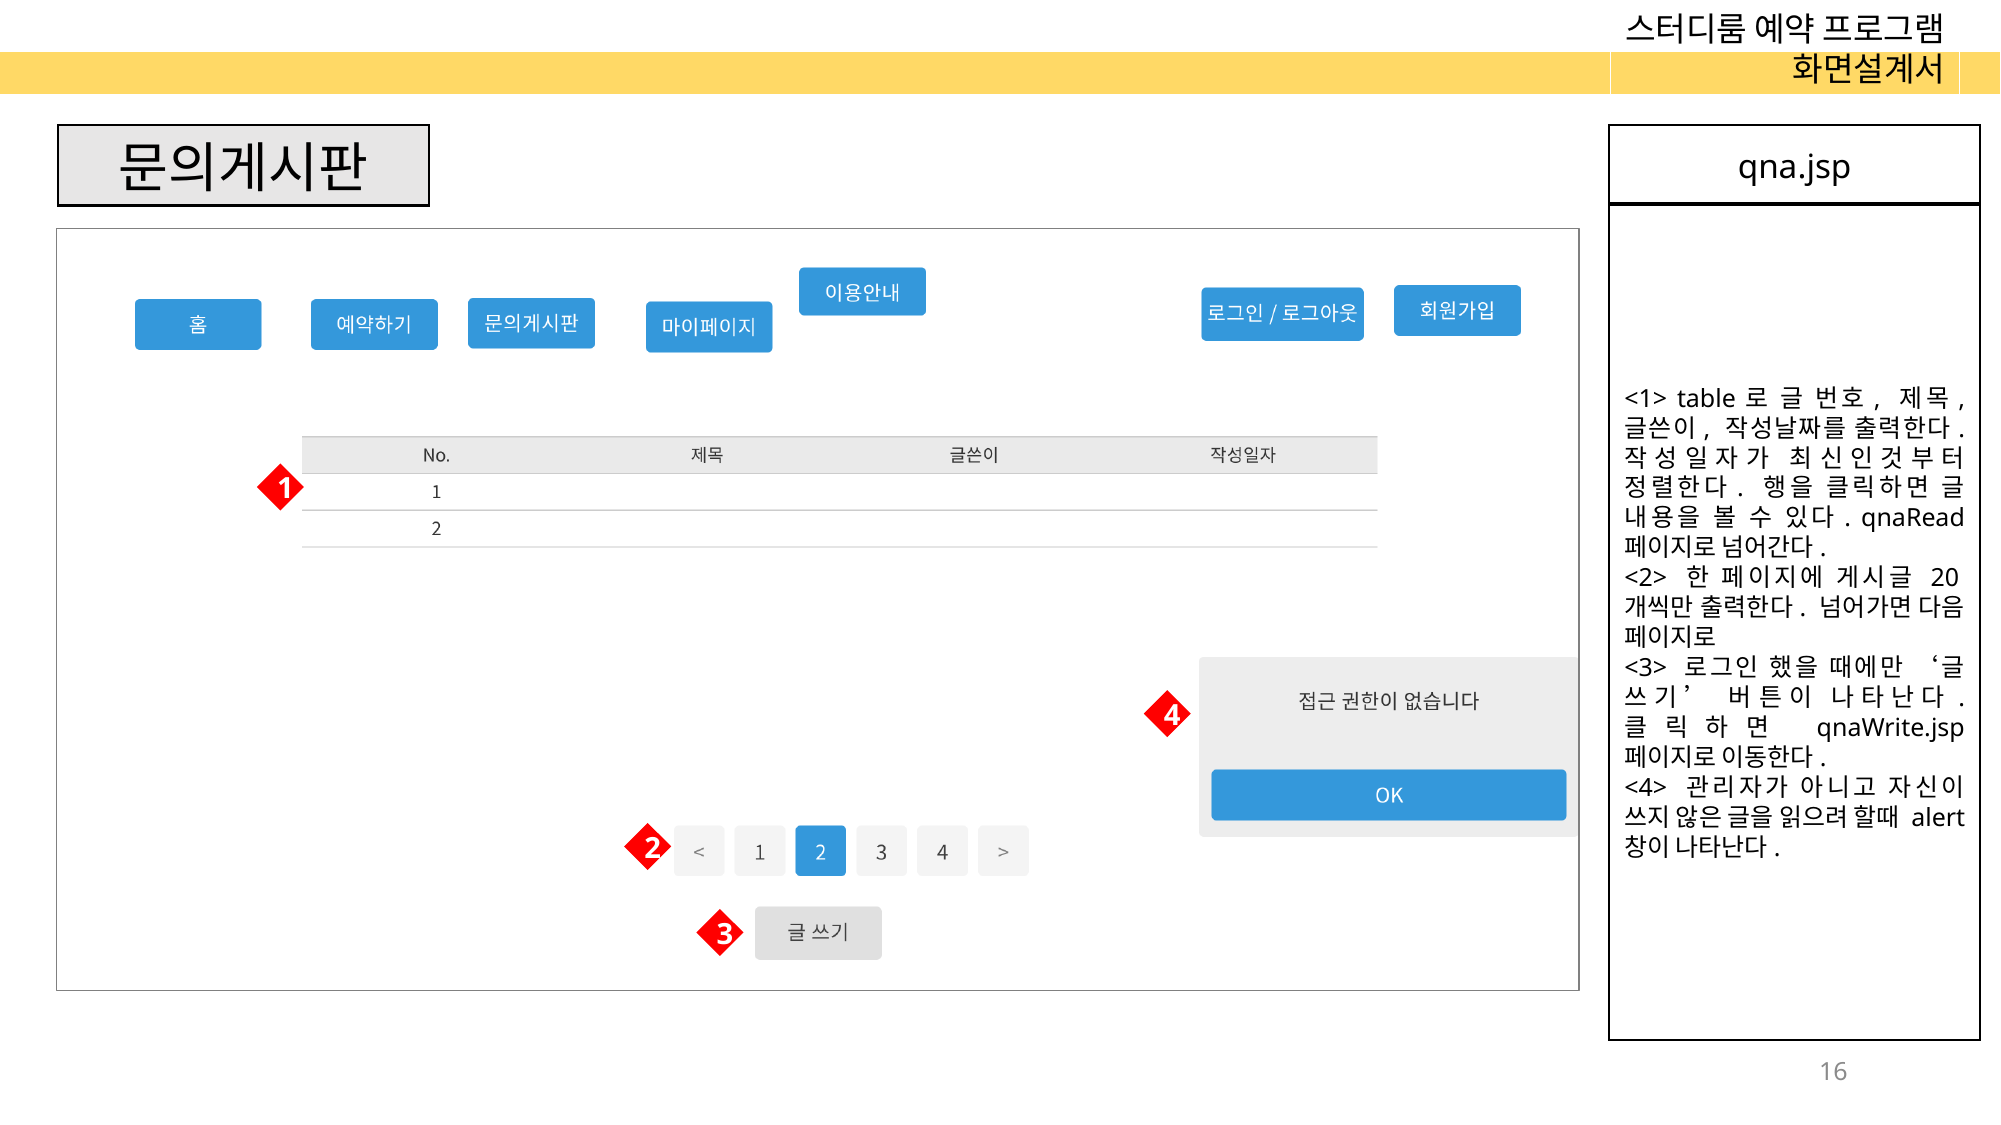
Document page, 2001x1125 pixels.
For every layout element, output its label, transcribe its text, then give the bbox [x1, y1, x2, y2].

text_box <1> table로 글 번호, 제목, 글쓴이, 작성날짜를 출력한다. 작성일자가 최신인것부터 정렬한다. 행을 클릭하면 글 내용을 볼 수 있다. qnaRead 페이지로 넘어간다. <2> 한 페이지에 게시글 20개씩만 출력한다. 넘어가면 다음 페이지로 <3> 로그인 했을 때에만 ‘글 쓰기’ 버튼이 나타난다. 클릭하면 qnaWrite.jsp 페이지로 이동한다. <4> 관리자가 아니고 자신이 쓰지 않은 글을 읽으려 할때 alert 창이 나타난다. [1608, 206, 1981, 1041]
picture [57, 229, 1579, 990]
slide_number 15 [1412, 1042, 1863, 1103]
text_box qna.jsp [1608, 124, 1981, 206]
text_box 문의게시판 [57, 124, 430, 207]
